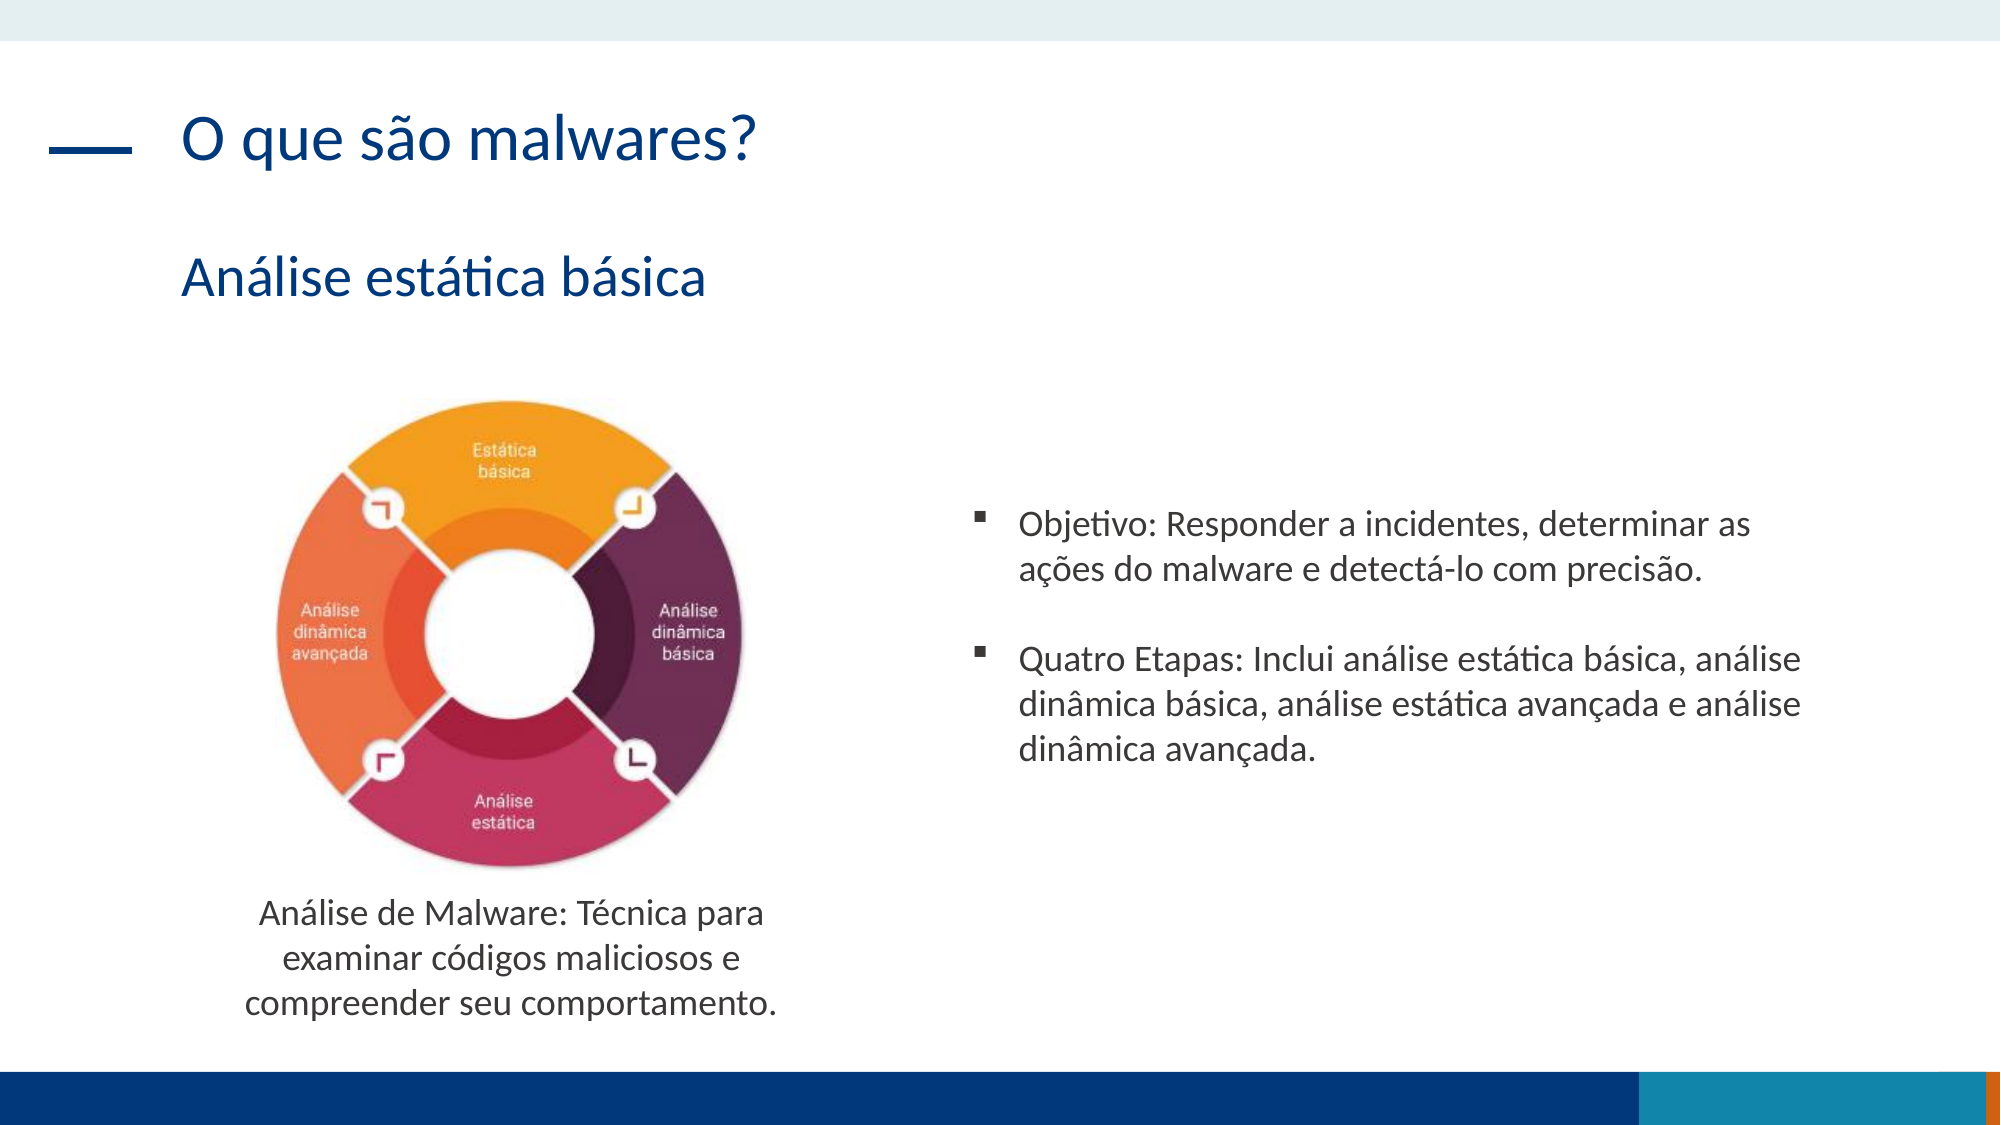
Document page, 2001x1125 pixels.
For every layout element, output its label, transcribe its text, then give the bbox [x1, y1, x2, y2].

text_box Análise de Malware: Técnica para examinar códigos maliciosos e compreender seu comportamento. [193, 880, 830, 1031]
picture [275, 398, 749, 874]
text_box Objetivo: Responder a incidentes, determinar as ações do malware e detectá-lo com precisão. Quatro Etapas: Inclui análise estática básica, análise dinâmica básica, análise estática avançada e análise dinâmica avançada. [956, 491, 1833, 777]
list O que são malwares? [167, 95, 1833, 237]
list Análise estática básica [167, 238, 1833, 380]
